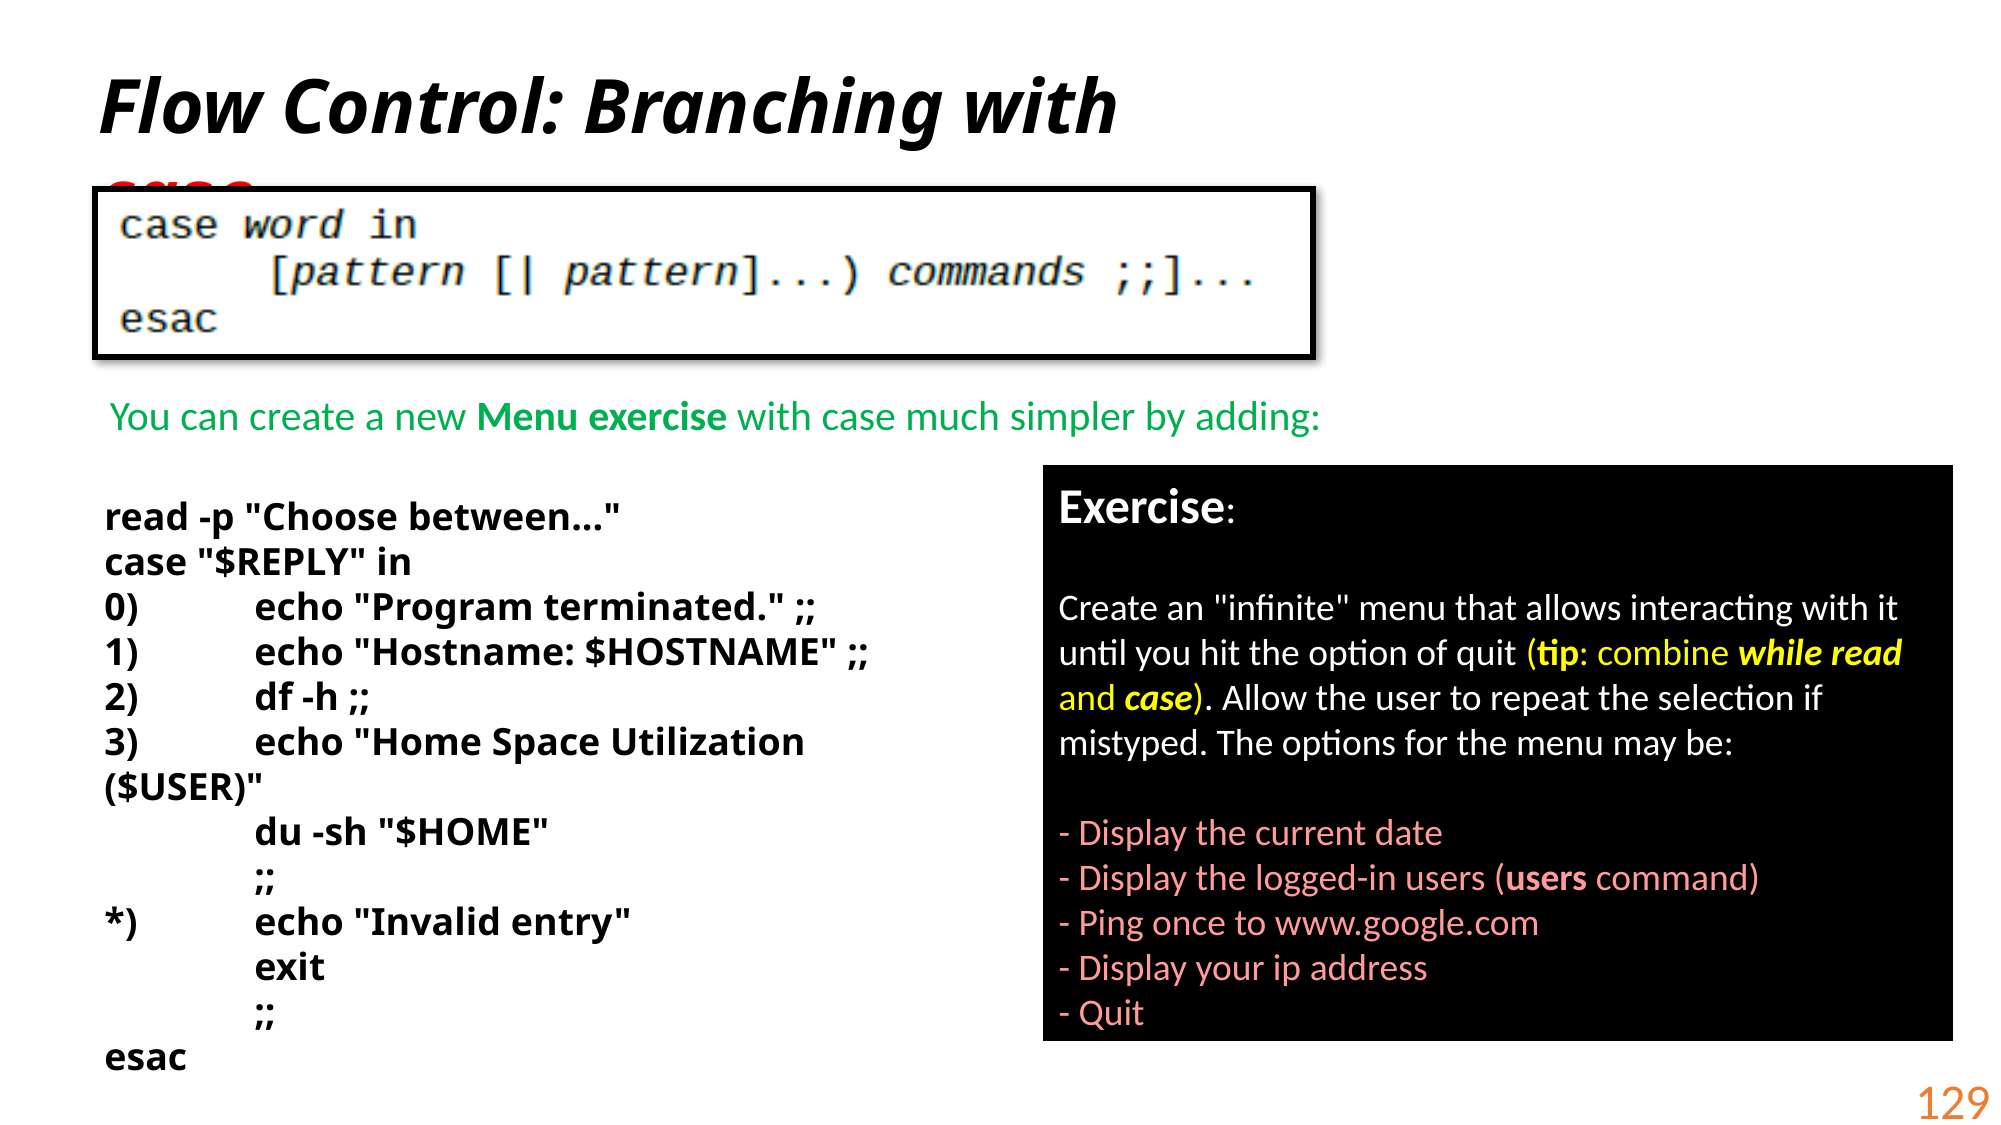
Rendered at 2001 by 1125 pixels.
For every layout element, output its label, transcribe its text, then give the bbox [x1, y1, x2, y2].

text_box You can create a new Menu exercise with case much simpler by adding: [95, 381, 1338, 446]
text_box Flow Control: Branching with case [83, 50, 1221, 246]
text_box Exercise: Create an "infinite" menu that allows interacting with it until you hit the option of quit (tip: combine while read and case). Allow the user to repeat the selection if mistyped. The options for the menu may be: - Display the current date - Display the logged-in users (users command) - Ping once to www.google.com - Display your ip address - Quit [1043, 465, 1953, 1041]
text_box read -p "Choose between..." case "$REPLY" in 0) echo "Program terminated." ;; 1) echo "Hostname: $HOSTNAME" ;; 2) df -h ;; 3) echo "Home Space Utilization ($USER)" du -sh "$HOME" ;; *) echo "Invalid entry" exit ;; esac [89, 485, 969, 1086]
slide_number 129 [1556, 1069, 2000, 1125]
picture [97, 192, 1311, 355]
